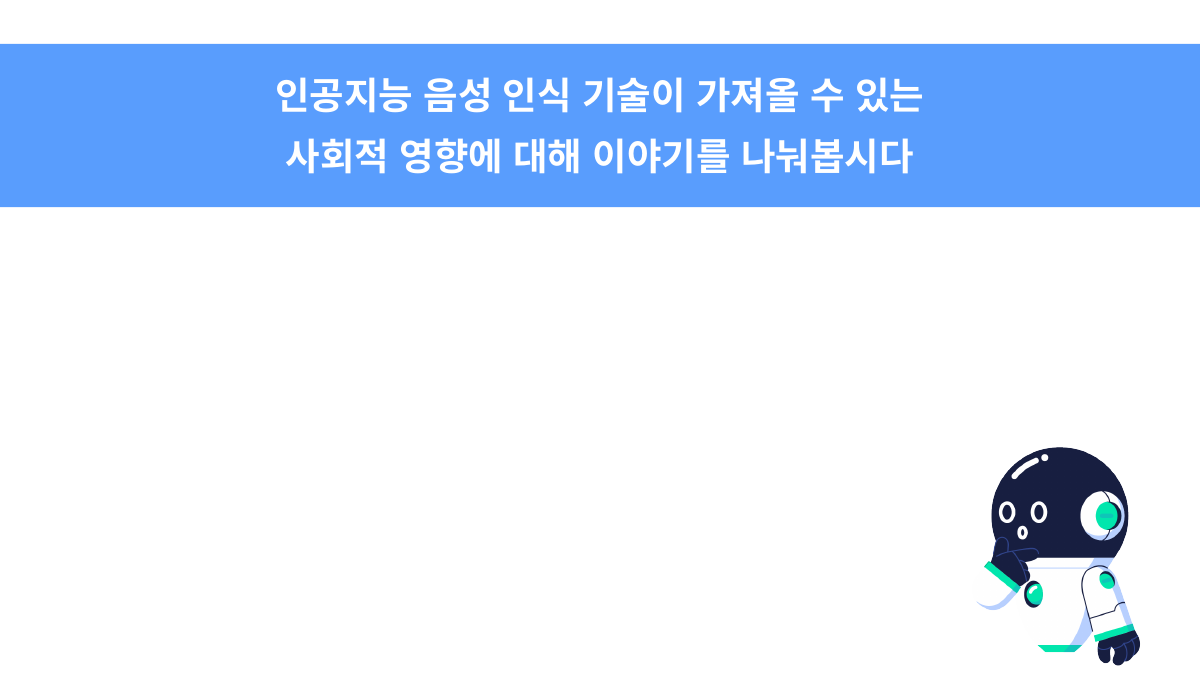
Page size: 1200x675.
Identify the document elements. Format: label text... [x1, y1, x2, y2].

picture [953, 428, 1200, 675]
text_box [0, 43, 1200, 208]
text_box 인공지능 음성 인식 기술이 가져올 수 있는 사회적 영향에 대해 이야기를 나눠봅시다 [202, 64, 998, 186]
